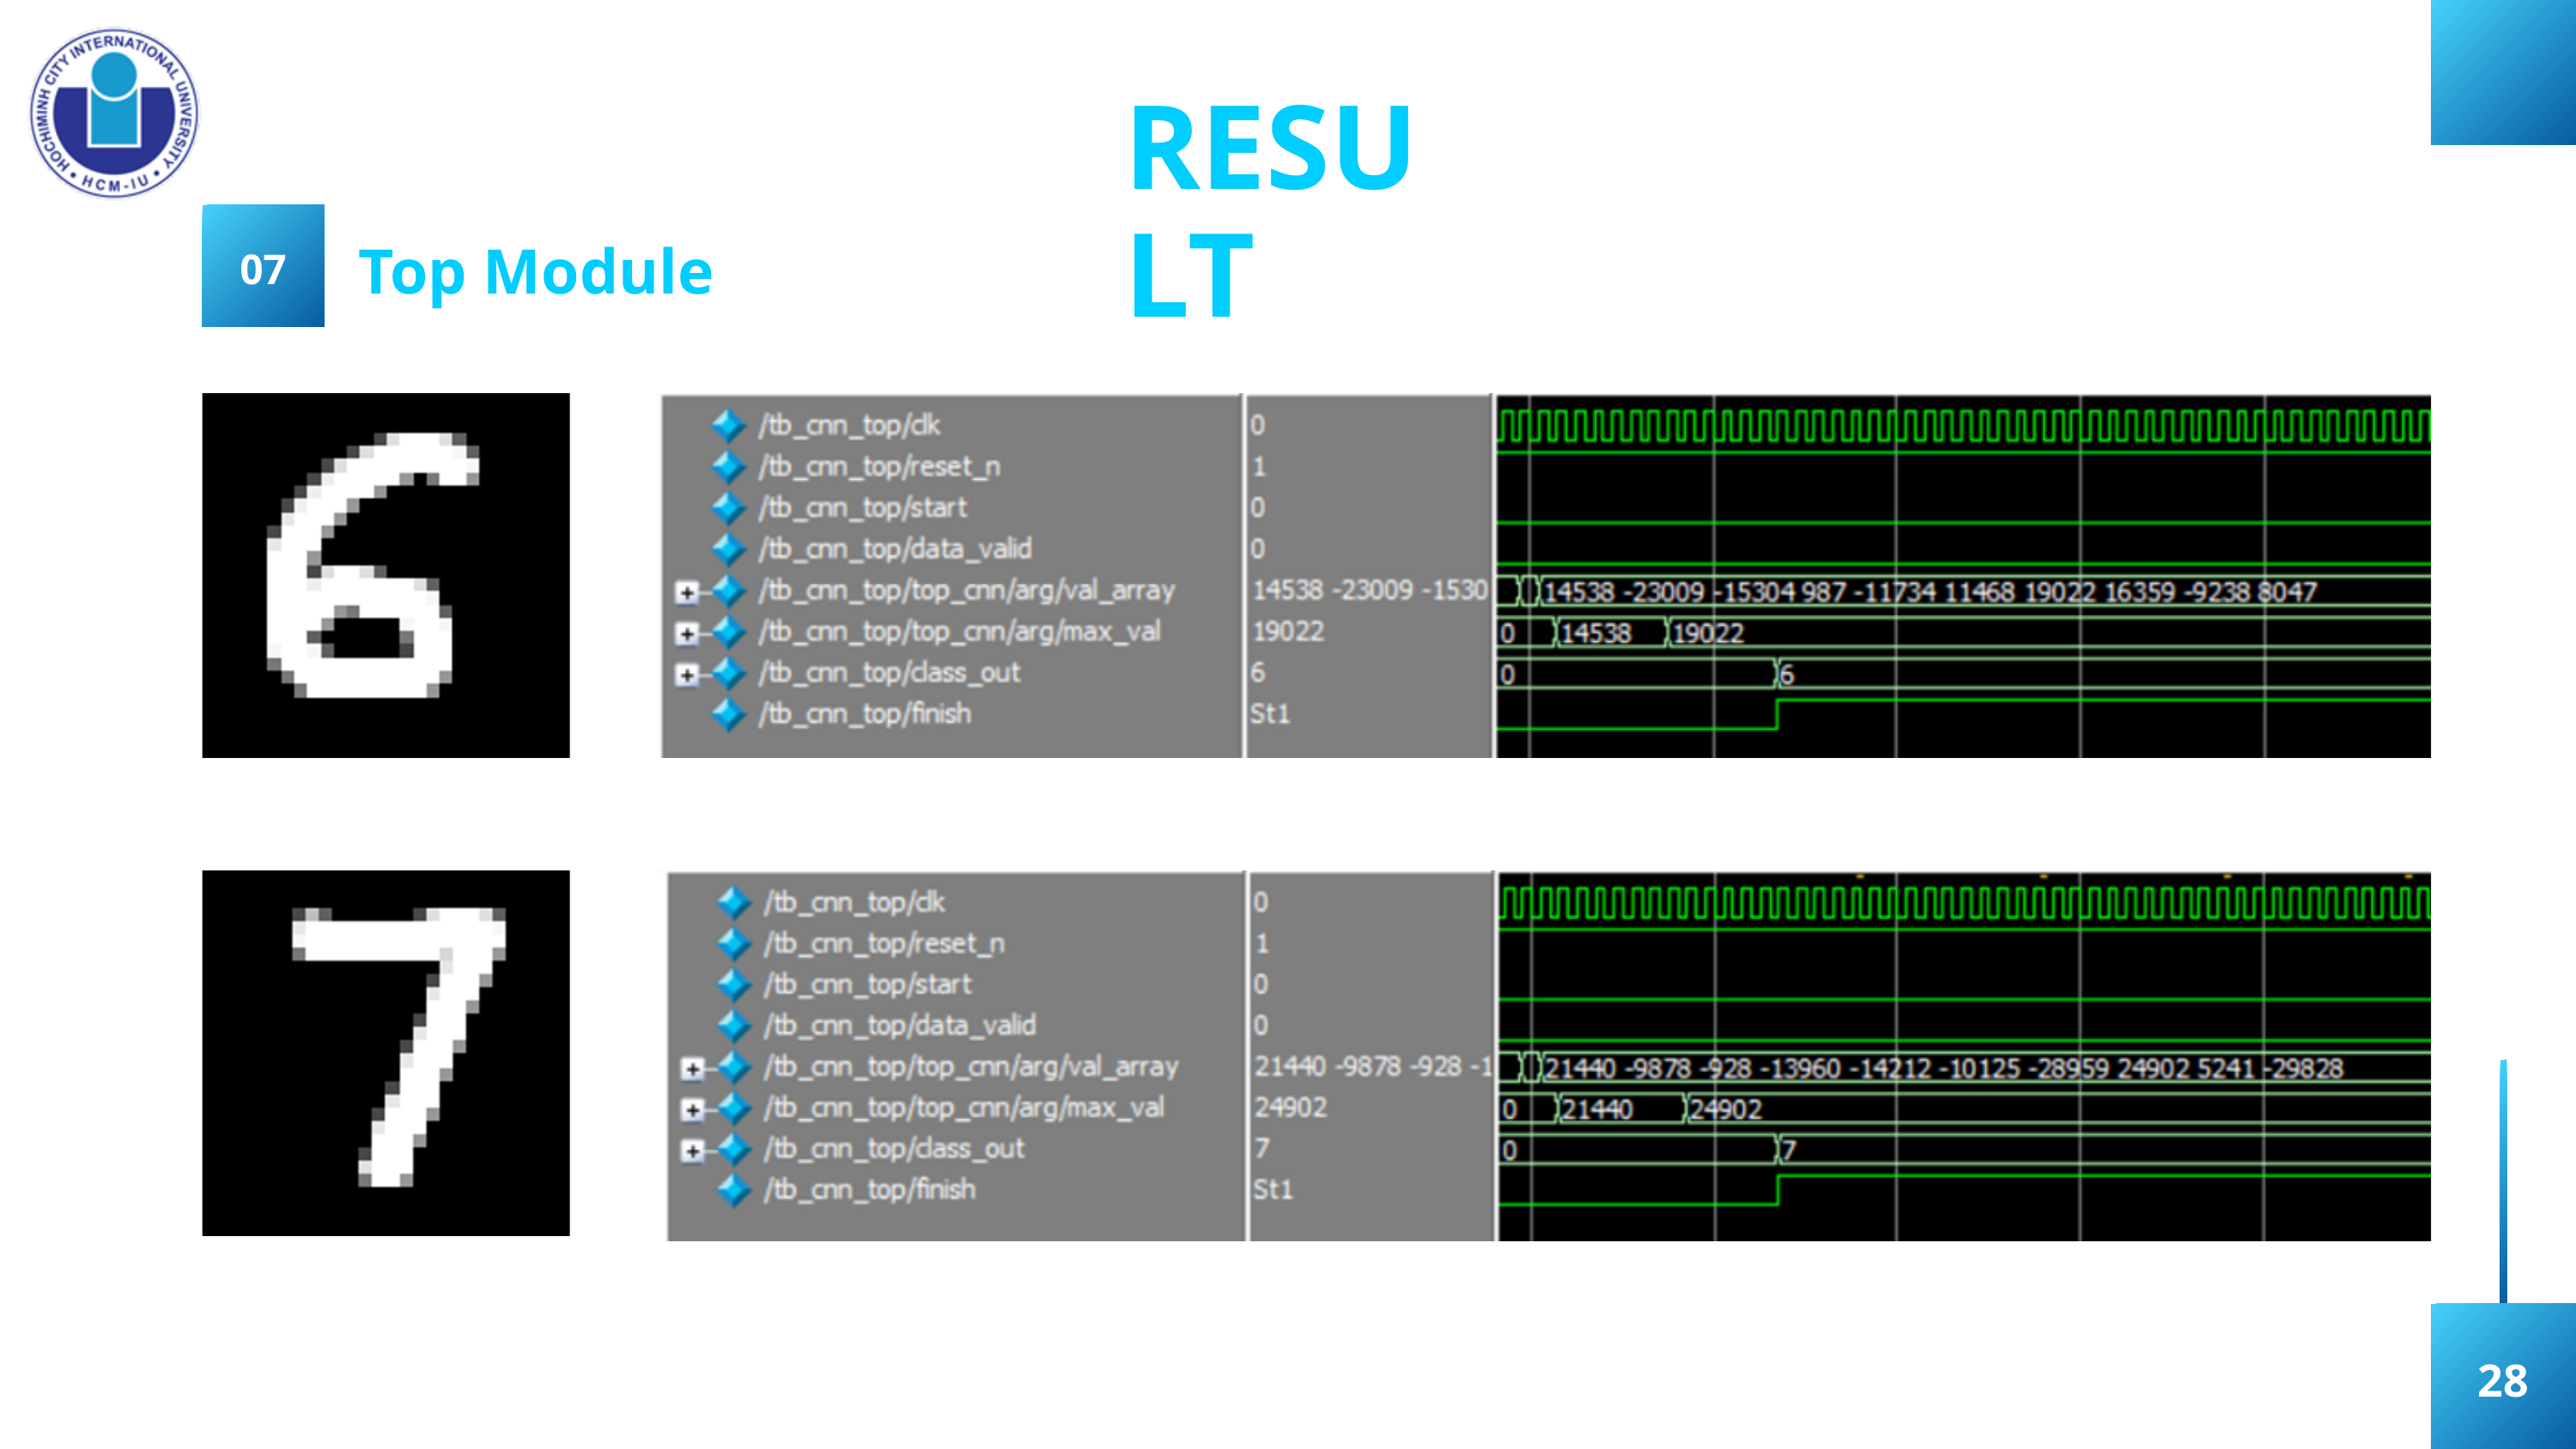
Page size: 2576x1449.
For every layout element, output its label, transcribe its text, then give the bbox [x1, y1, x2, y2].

text_box RESULT [1124, 84, 1452, 341]
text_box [202, 204, 325, 327]
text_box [2500, 1059, 2507, 1302]
text_box [25, 24, 203, 205]
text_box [2430, 0, 2576, 145]
text_box [202, 870, 570, 1236]
text_box [202, 393, 570, 758]
text_box [655, 870, 2432, 1242]
text_box Top Module [358, 220, 740, 306]
text_box [655, 393, 2432, 758]
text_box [2430, 1303, 2576, 1449]
